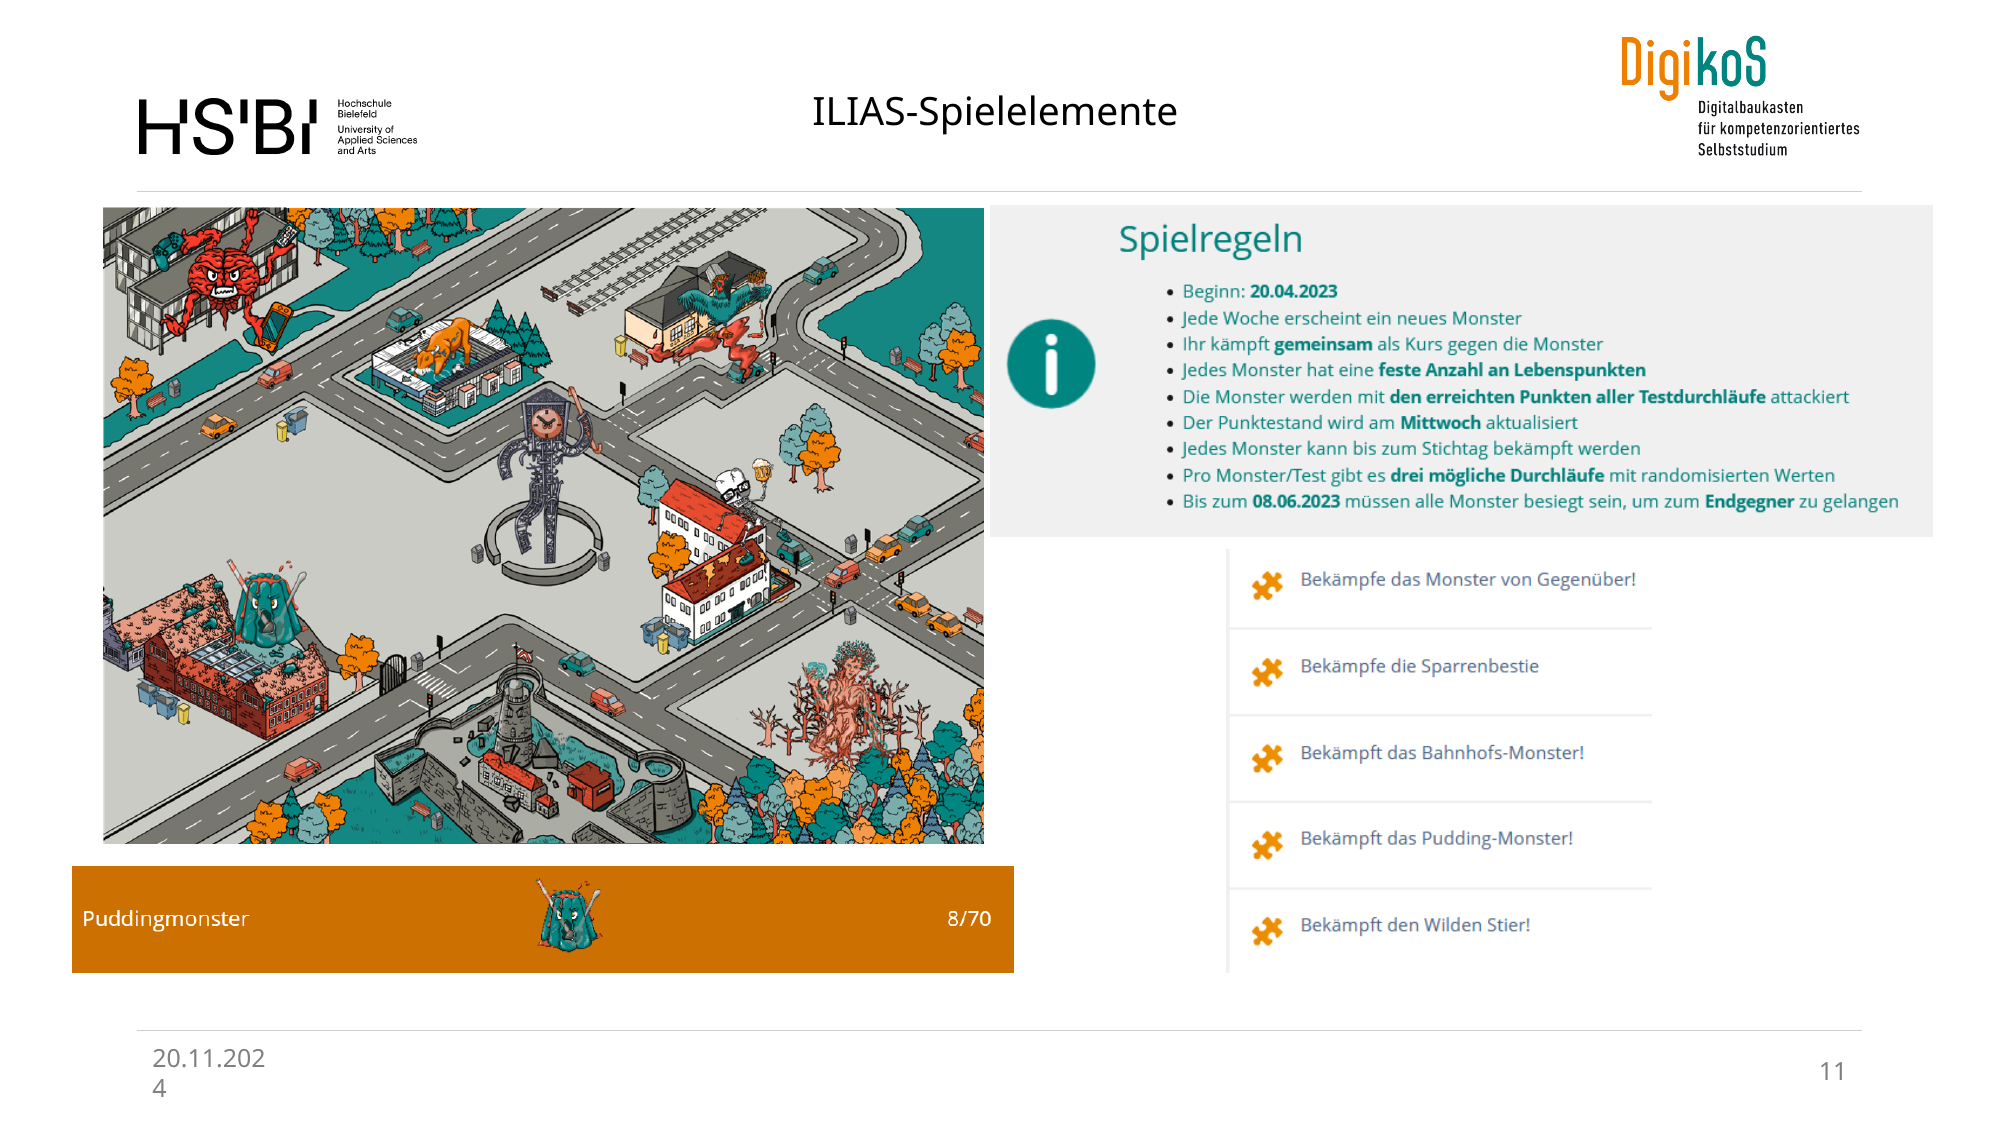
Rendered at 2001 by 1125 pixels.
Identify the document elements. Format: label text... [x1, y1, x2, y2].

picture [139, 98, 417, 155]
picture [102, 205, 984, 844]
picture [72, 866, 1014, 973]
picture [990, 205, 1933, 537]
picture [1226, 549, 1652, 973]
list ILIAS-Spielelemente [448, 84, 1542, 190]
picture [1584, 0, 1895, 192]
